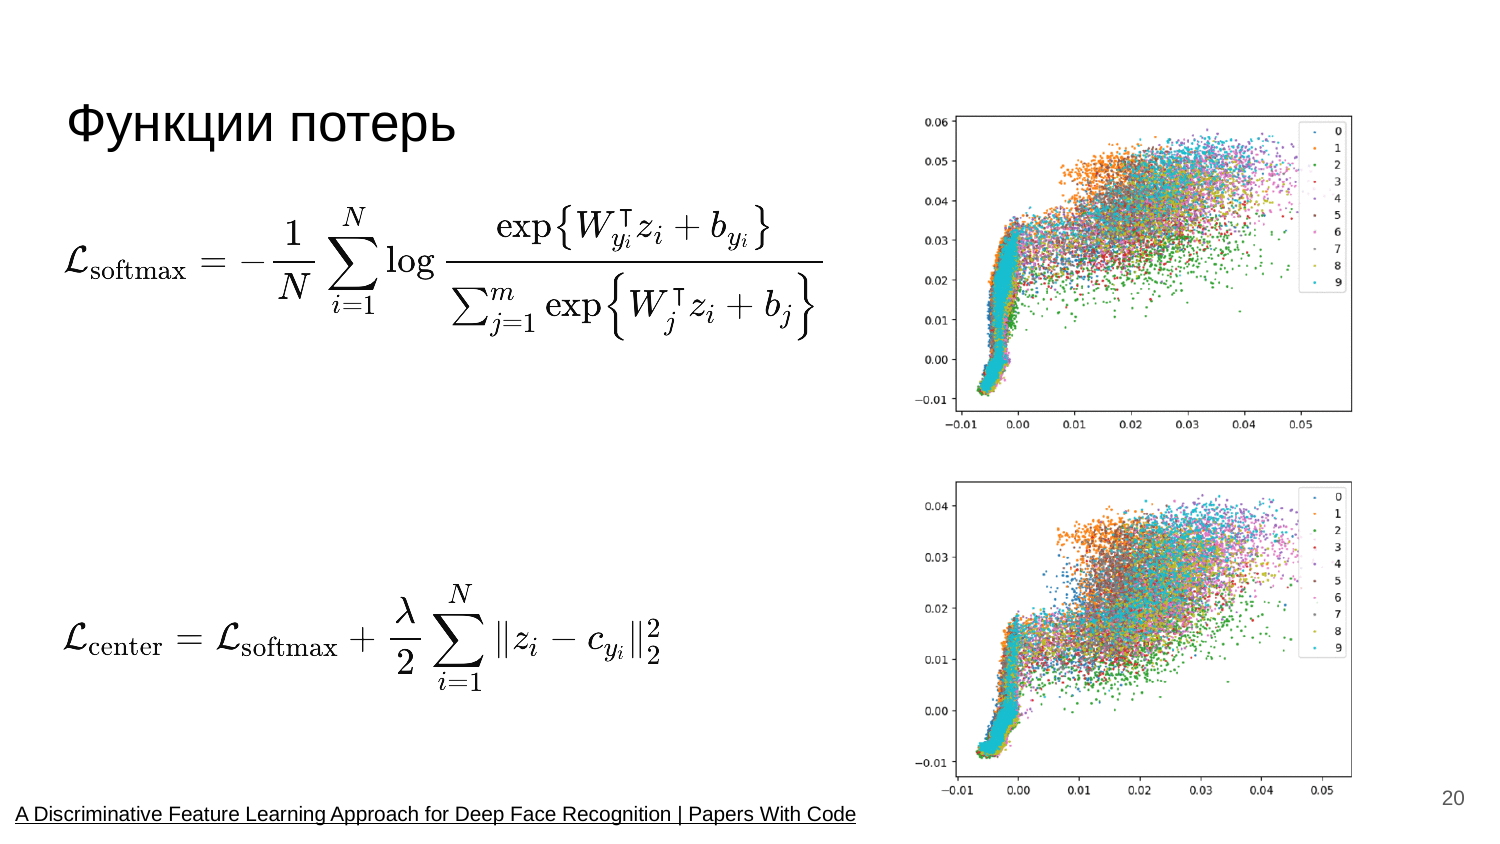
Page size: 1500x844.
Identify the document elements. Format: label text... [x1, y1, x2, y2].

picture [50, 186, 838, 356]
picture [50, 569, 692, 705]
slide_number ‹#› [1389, 764, 1480, 830]
picture [906, 464, 1362, 810]
title Функции потерь [51, 72, 1449, 167]
text_box A Discriminative Feature Learning Approach for Deep Face Recognition | Papers With Code [0, 788, 1015, 839]
picture [906, 101, 1362, 441]
